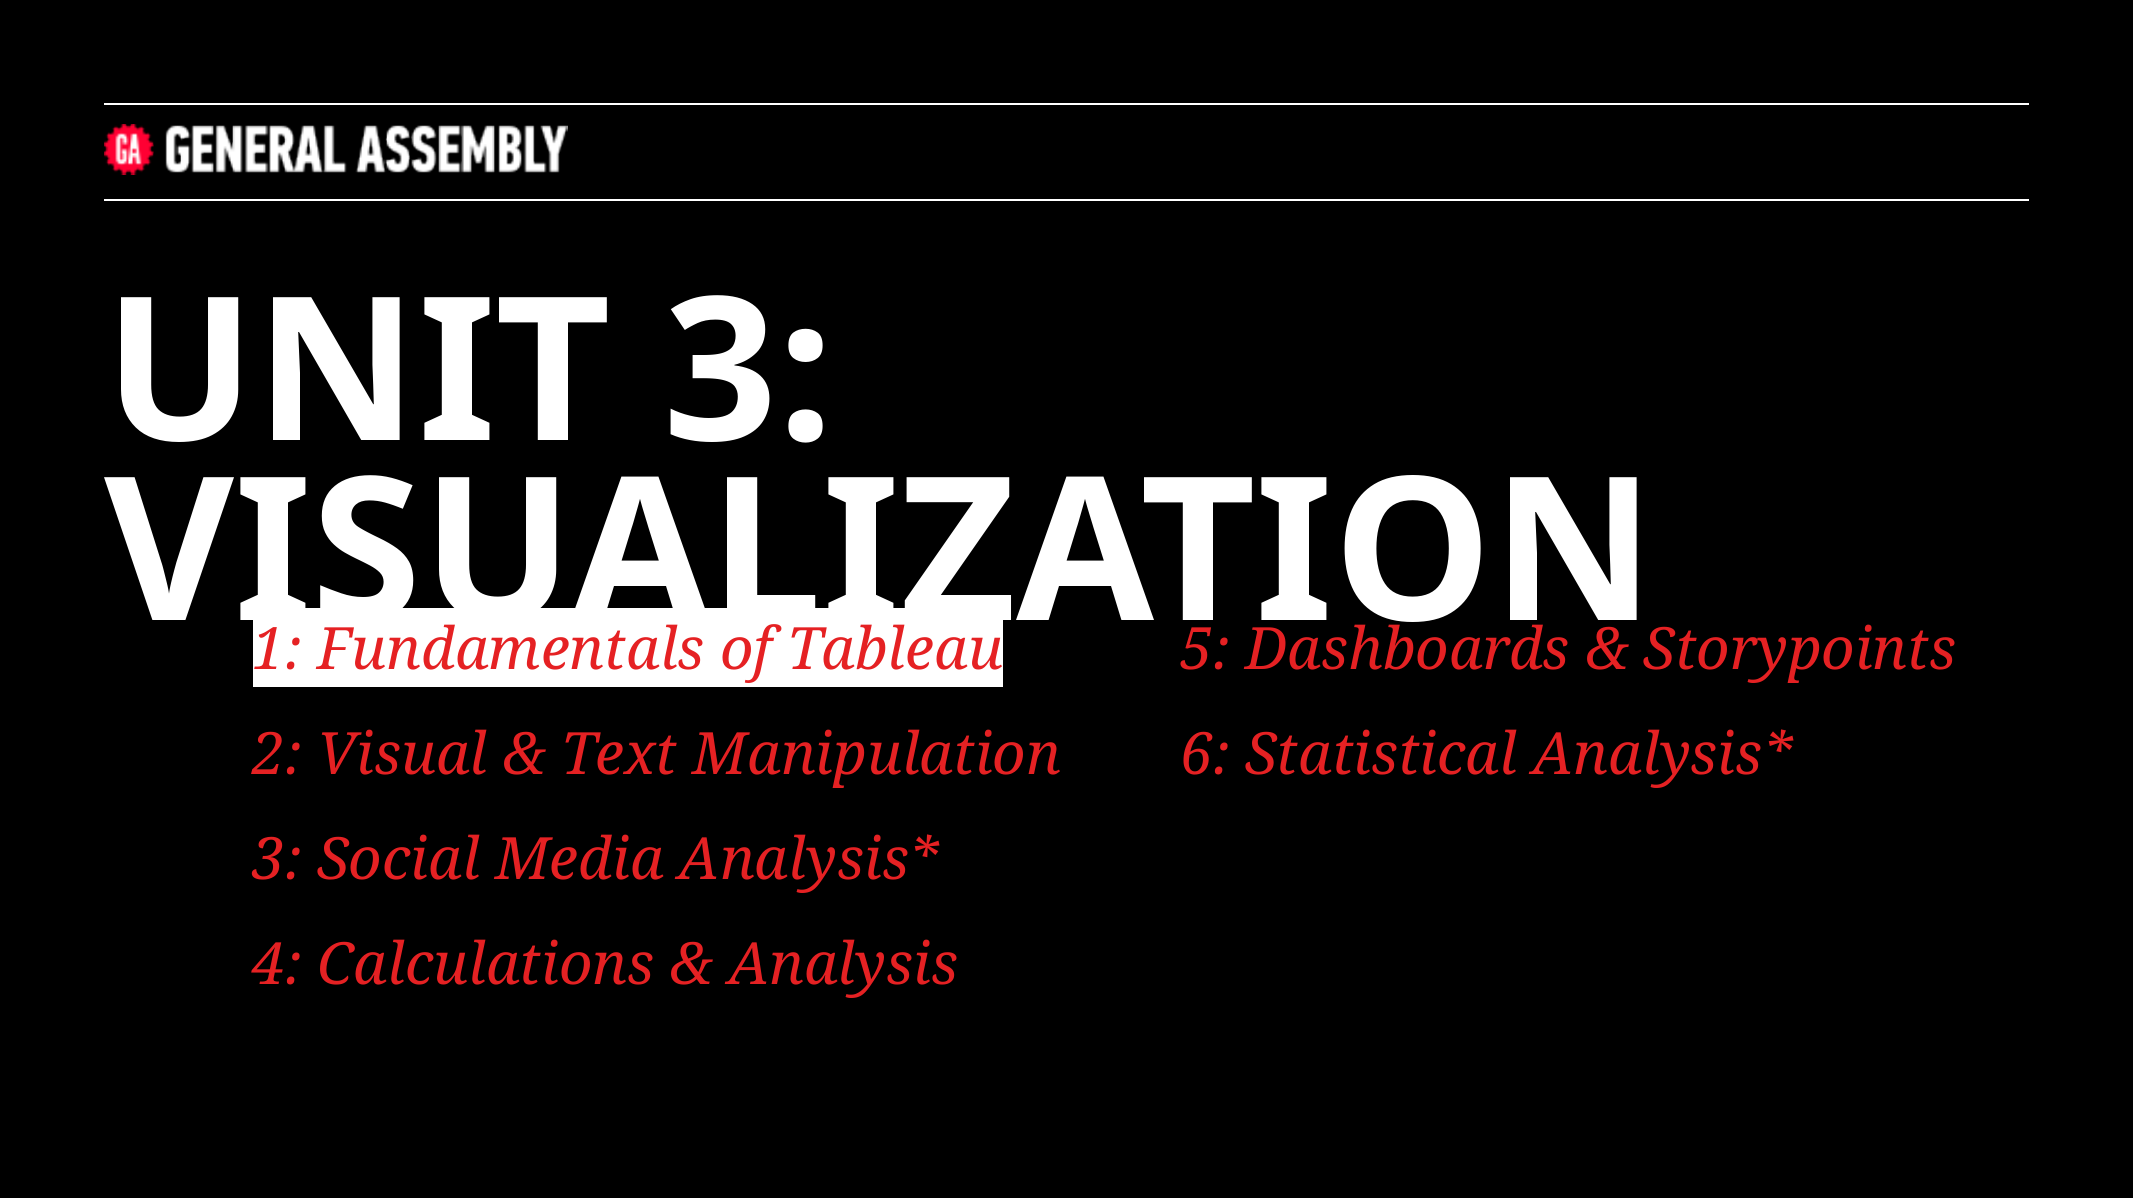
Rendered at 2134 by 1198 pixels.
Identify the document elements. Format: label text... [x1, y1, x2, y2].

text_box 1: Fundamentals of Tableau 2: Visual & Text Manipulation 3: Social Media Analysis* 4: Calculations & Analysis [252, 576, 1154, 1000]
text_box UNIT 3: VISUALIZATION [104, 296, 2030, 518]
picture [104, 124, 568, 175]
text_box 5: Dashboards & Storypoints 6: Statistical Analysis* 7: Python & Beyond [1180, 576, 1984, 1000]
